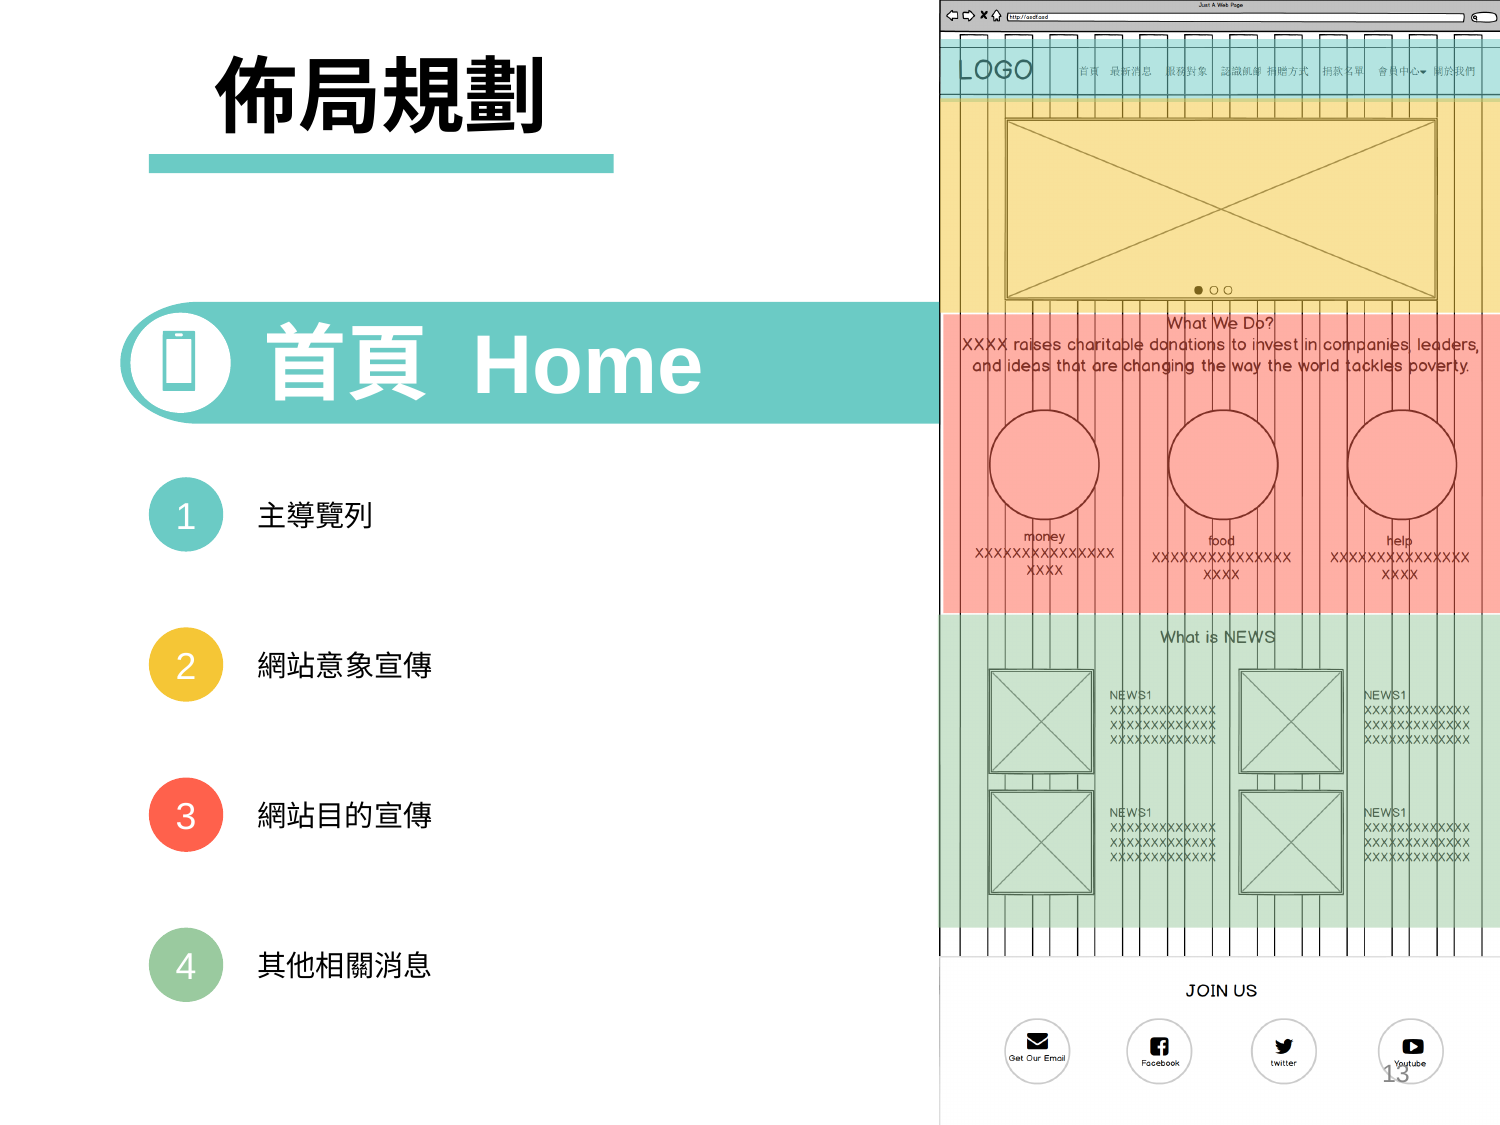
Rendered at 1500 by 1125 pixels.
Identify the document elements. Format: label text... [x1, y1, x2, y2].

text_box 佈局規劃 [100, 35, 663, 152]
text_box [162, 330, 196, 391]
text_box 3 [148, 777, 224, 852]
text_box 2 [148, 627, 224, 702]
text_box 首頁 Home [228, 302, 739, 424]
text_box [130, 312, 228, 413]
picture [938, 0, 1500, 1125]
text_box 1 [148, 477, 224, 552]
text_box 網站意象宣傳 [218, 603, 739, 725]
text_box 主導覽列 [218, 453, 739, 575]
text_box [120, 301, 933, 424]
text_box 其他相關消息 [218, 903, 739, 1025]
text_box [148, 154, 614, 174]
text_box 網站目的宣傳 [218, 753, 739, 875]
text_box 4 [148, 927, 224, 1002]
